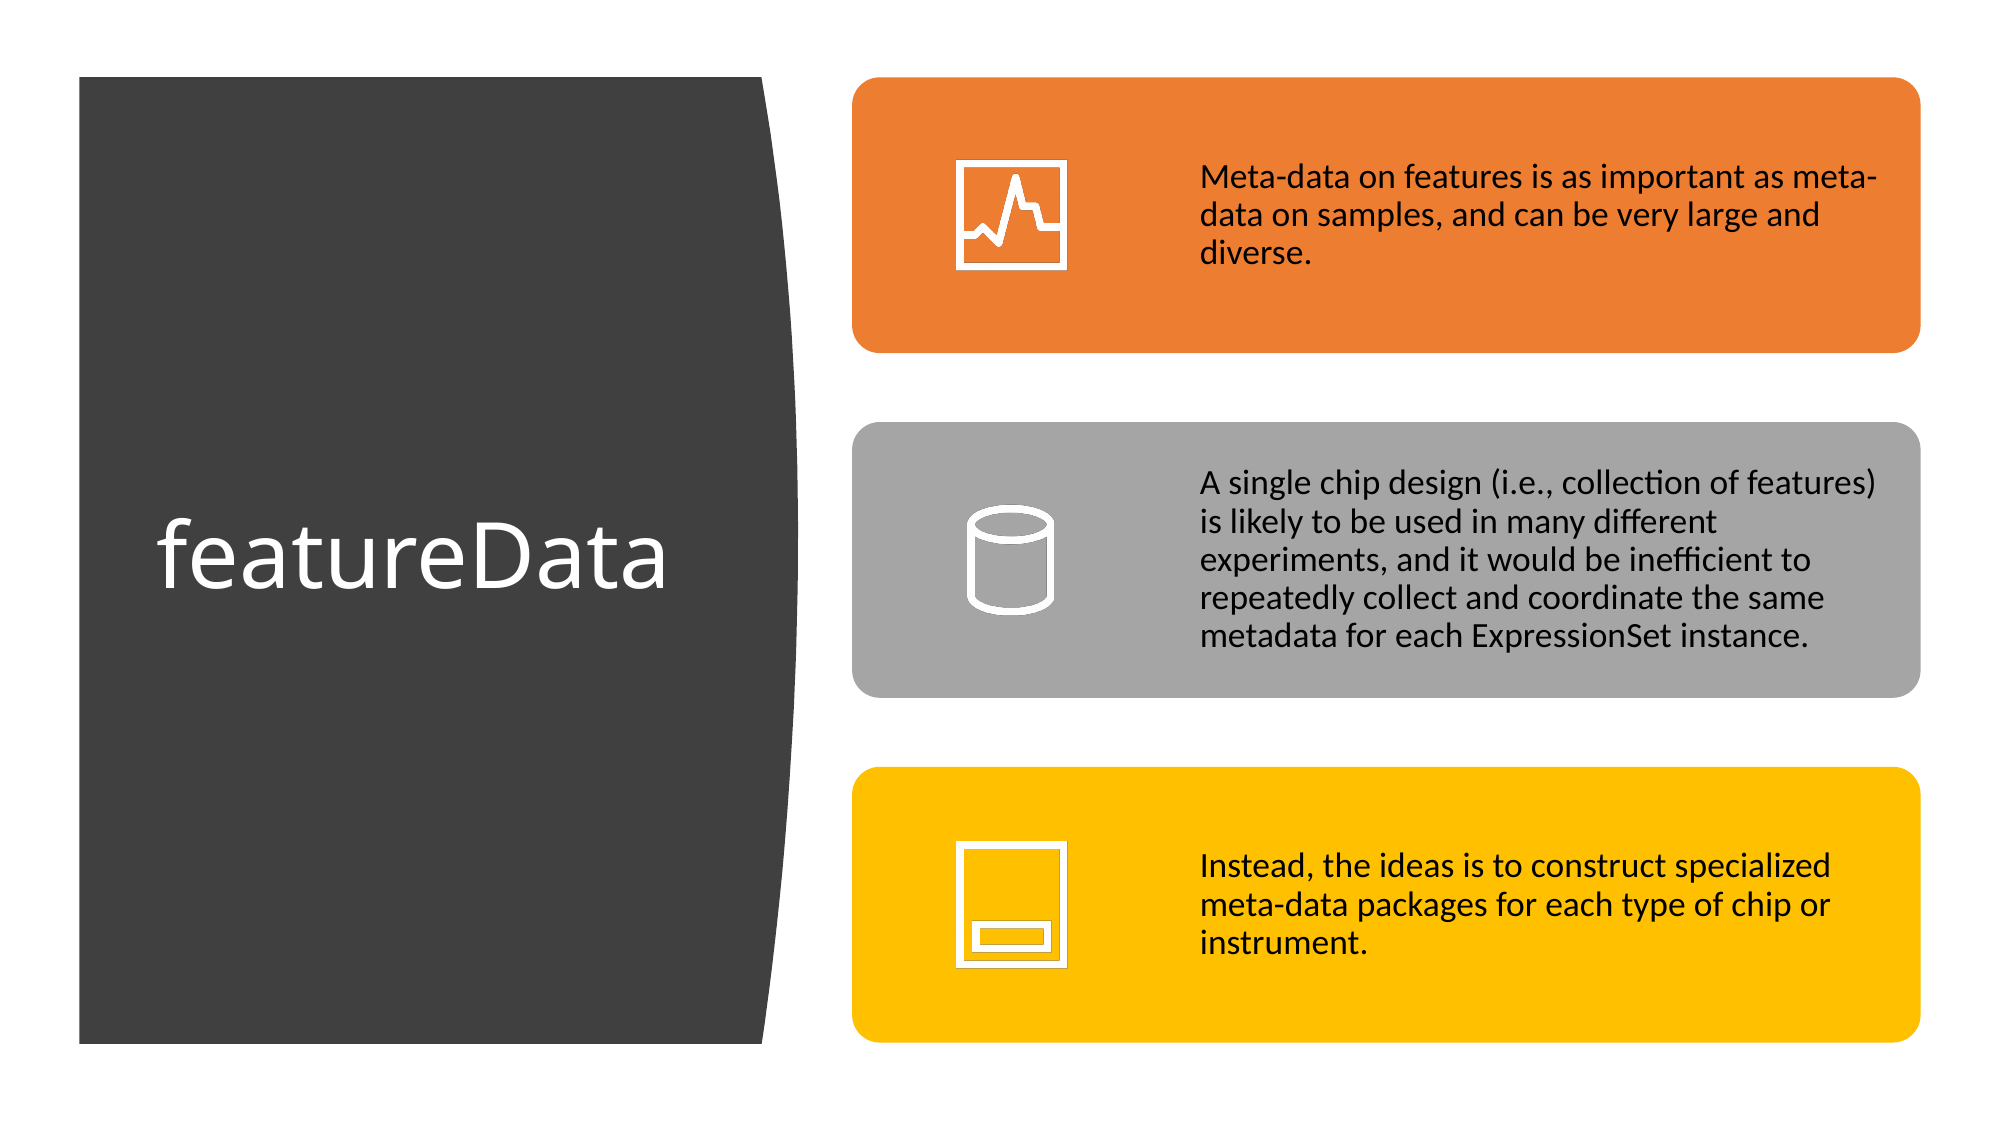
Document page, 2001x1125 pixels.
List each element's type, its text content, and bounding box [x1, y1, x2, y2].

title featureData [141, 166, 702, 953]
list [852, 77, 1921, 1043]
text_box [78, 76, 800, 1045]
